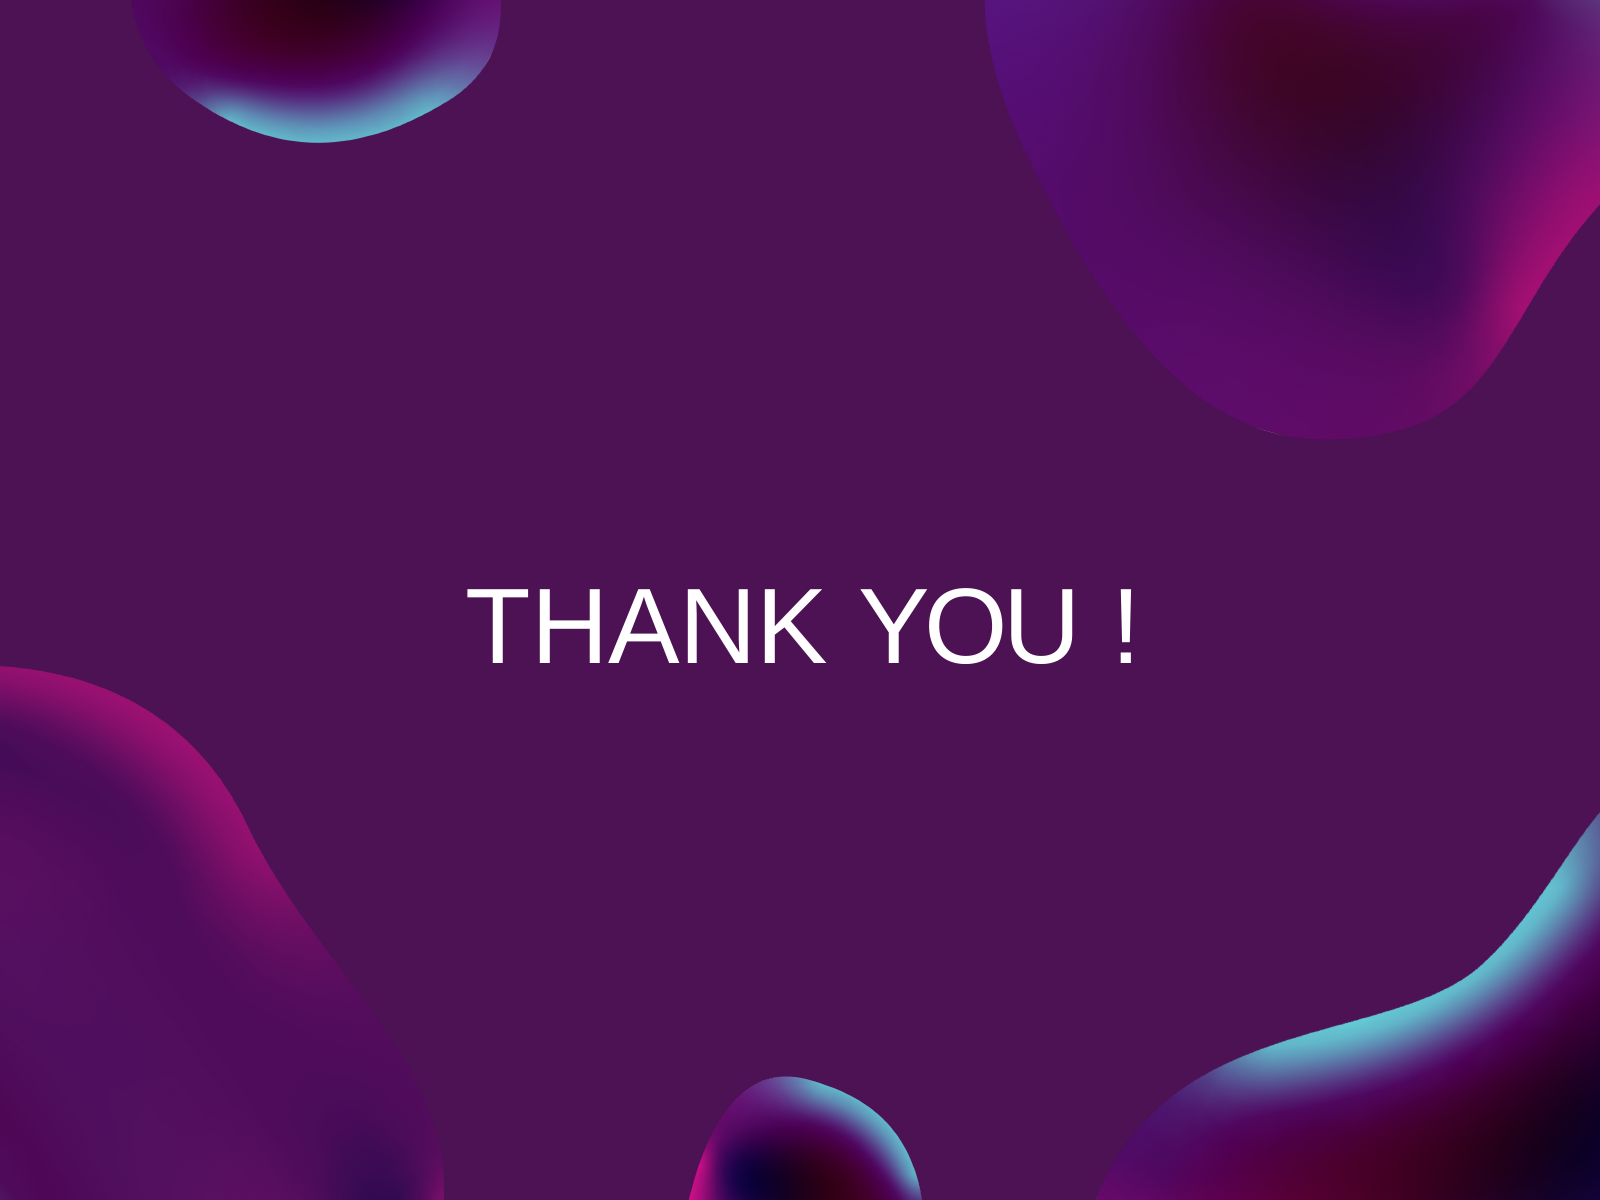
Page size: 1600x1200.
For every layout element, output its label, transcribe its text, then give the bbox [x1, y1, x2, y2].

picture [885, 0, 1600, 527]
title THANK YOU ! [299, 464, 1301, 758]
picture [1095, 632, 1600, 1200]
picture [69, 0, 522, 217]
picture [653, 1048, 923, 1200]
picture [0, 665, 444, 1200]
